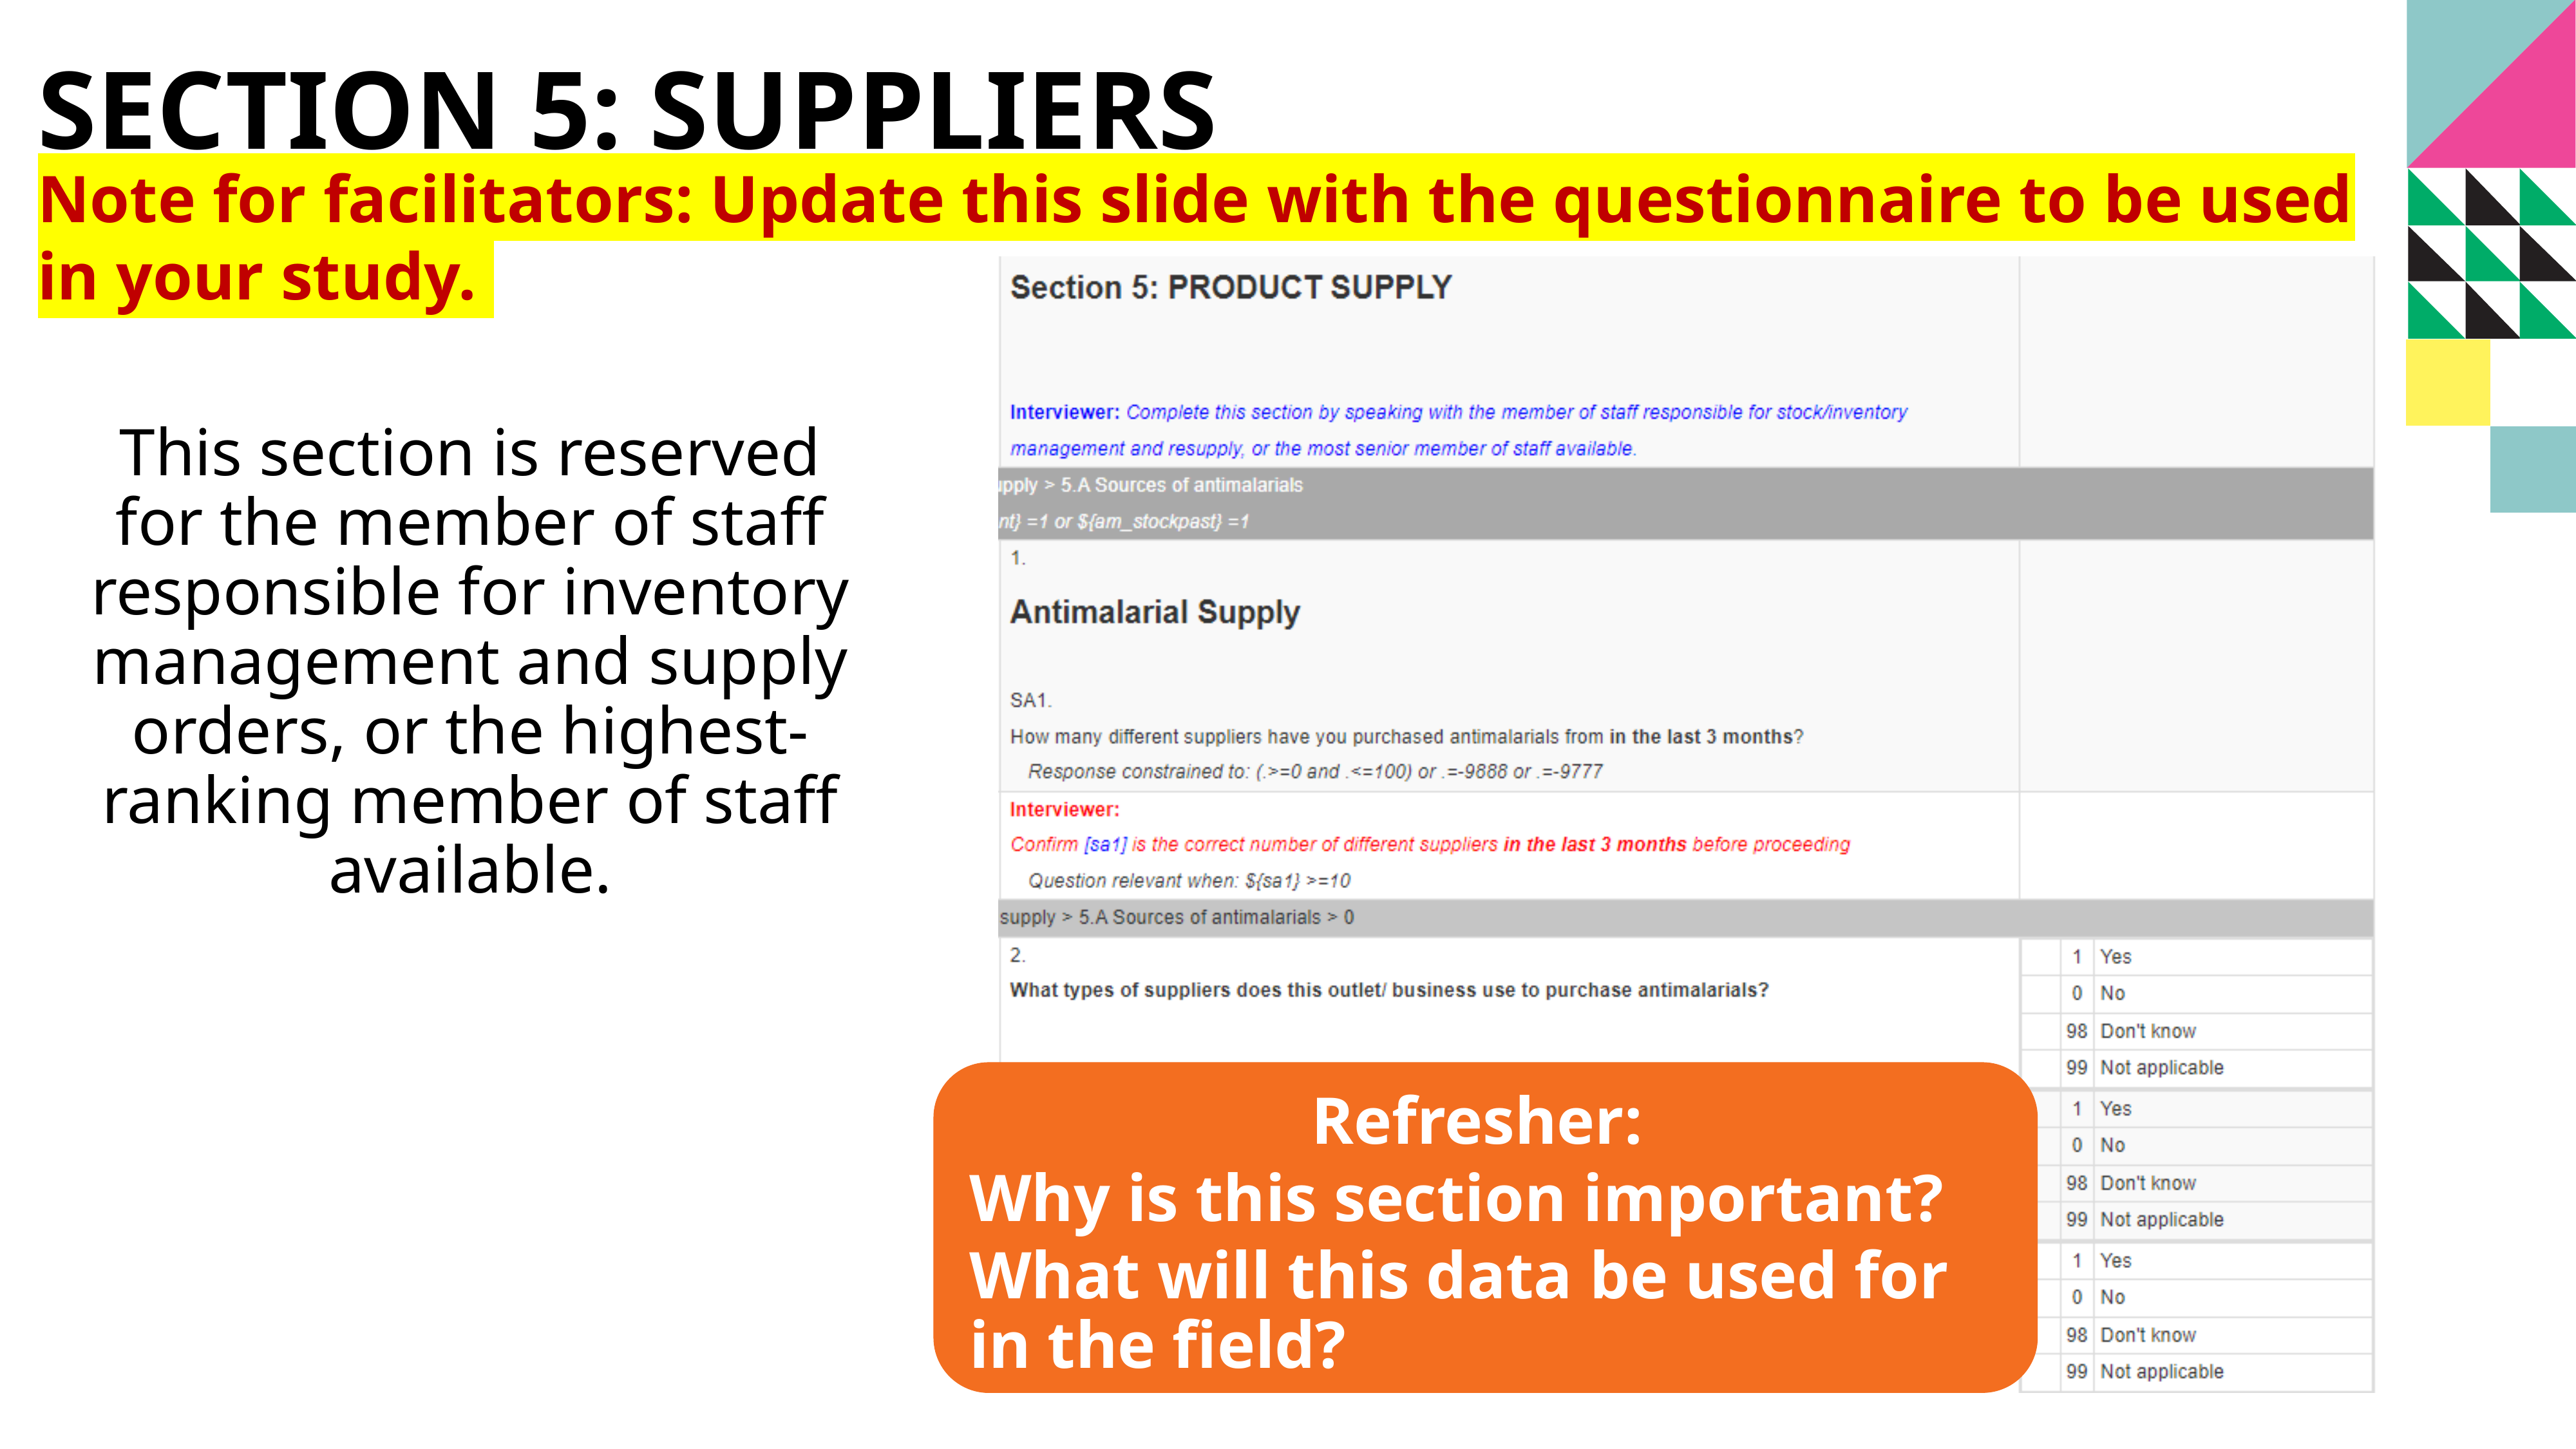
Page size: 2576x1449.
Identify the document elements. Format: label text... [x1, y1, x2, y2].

title Section 5: Suppliers [28, 20, 1969, 153]
text_box This section is reserved for the member of staff responsible for inventory management and supply orders, or the highest-ranking member of staff available. [64, 410, 876, 950]
text_box Refresher: Why is this section important? What will this data be used for in the field? [933, 1062, 998, 1393]
text_box Note for facilitators: Update this slide with the questionnaire to be used in your study. [28, 153, 2430, 317]
picture [998, 256, 2377, 1393]
